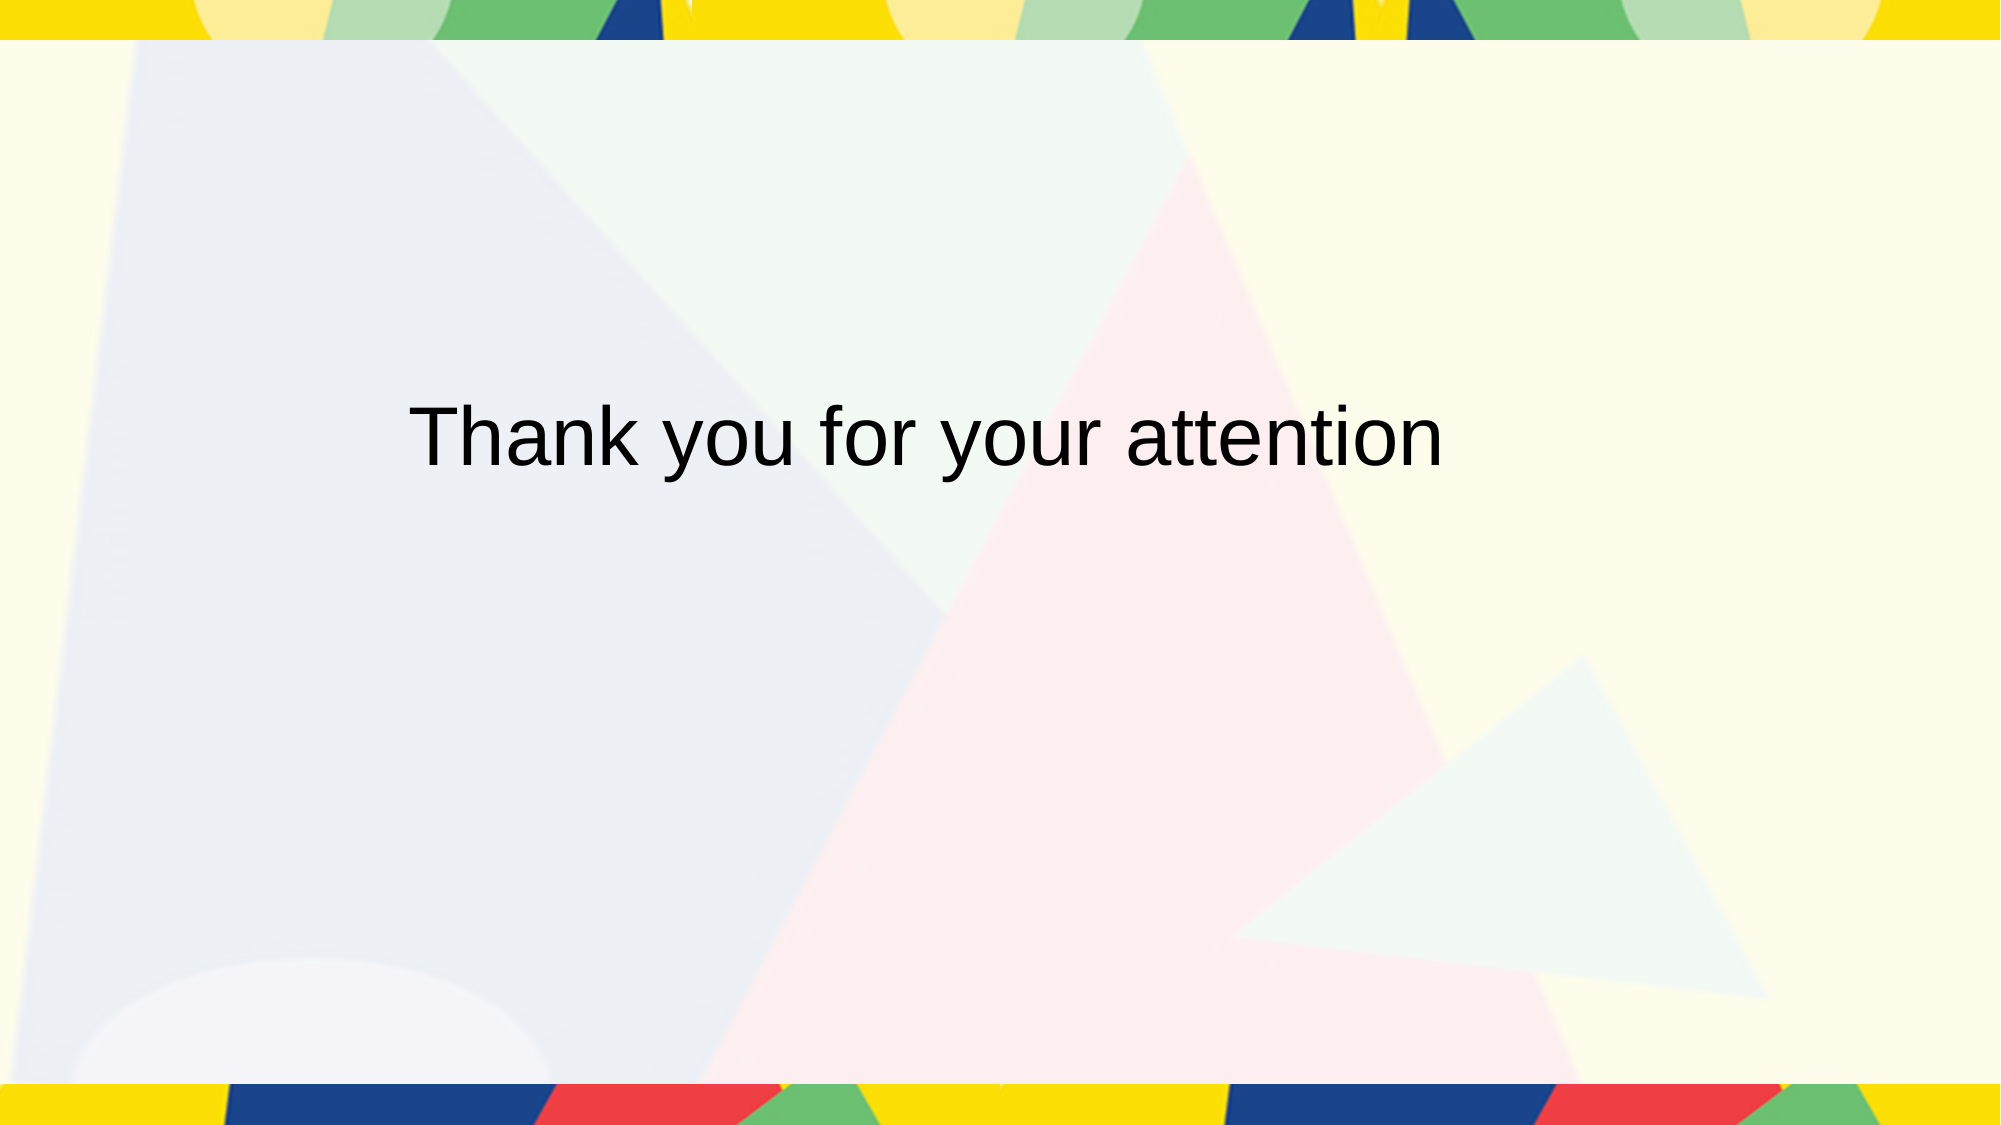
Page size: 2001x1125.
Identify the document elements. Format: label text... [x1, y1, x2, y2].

picture [0, 1084, 2000, 1125]
picture [0, 0, 2000, 40]
text_box Thank you for your attention [393, 375, 1472, 490]
